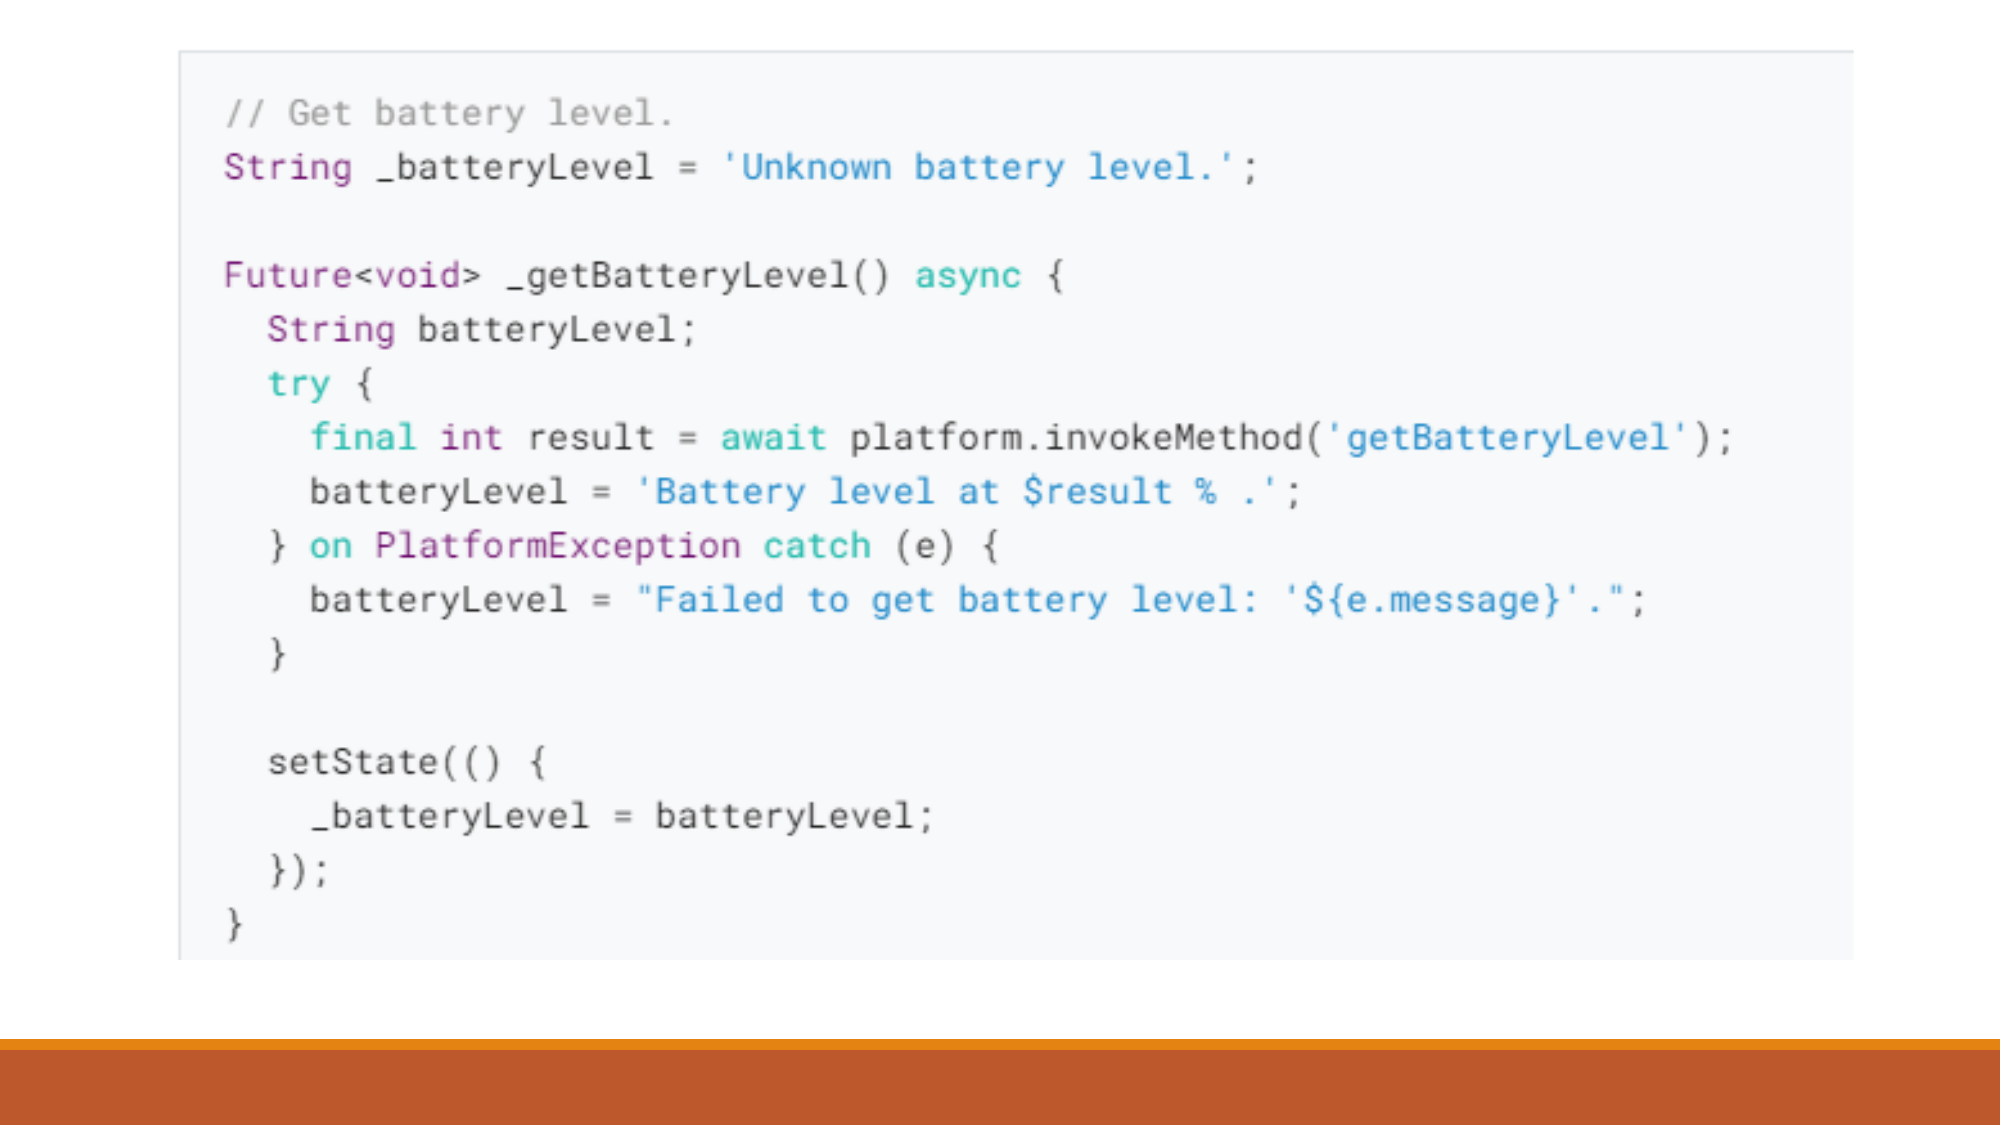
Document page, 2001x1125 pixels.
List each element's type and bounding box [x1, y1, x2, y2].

picture [155, 46, 1855, 960]
